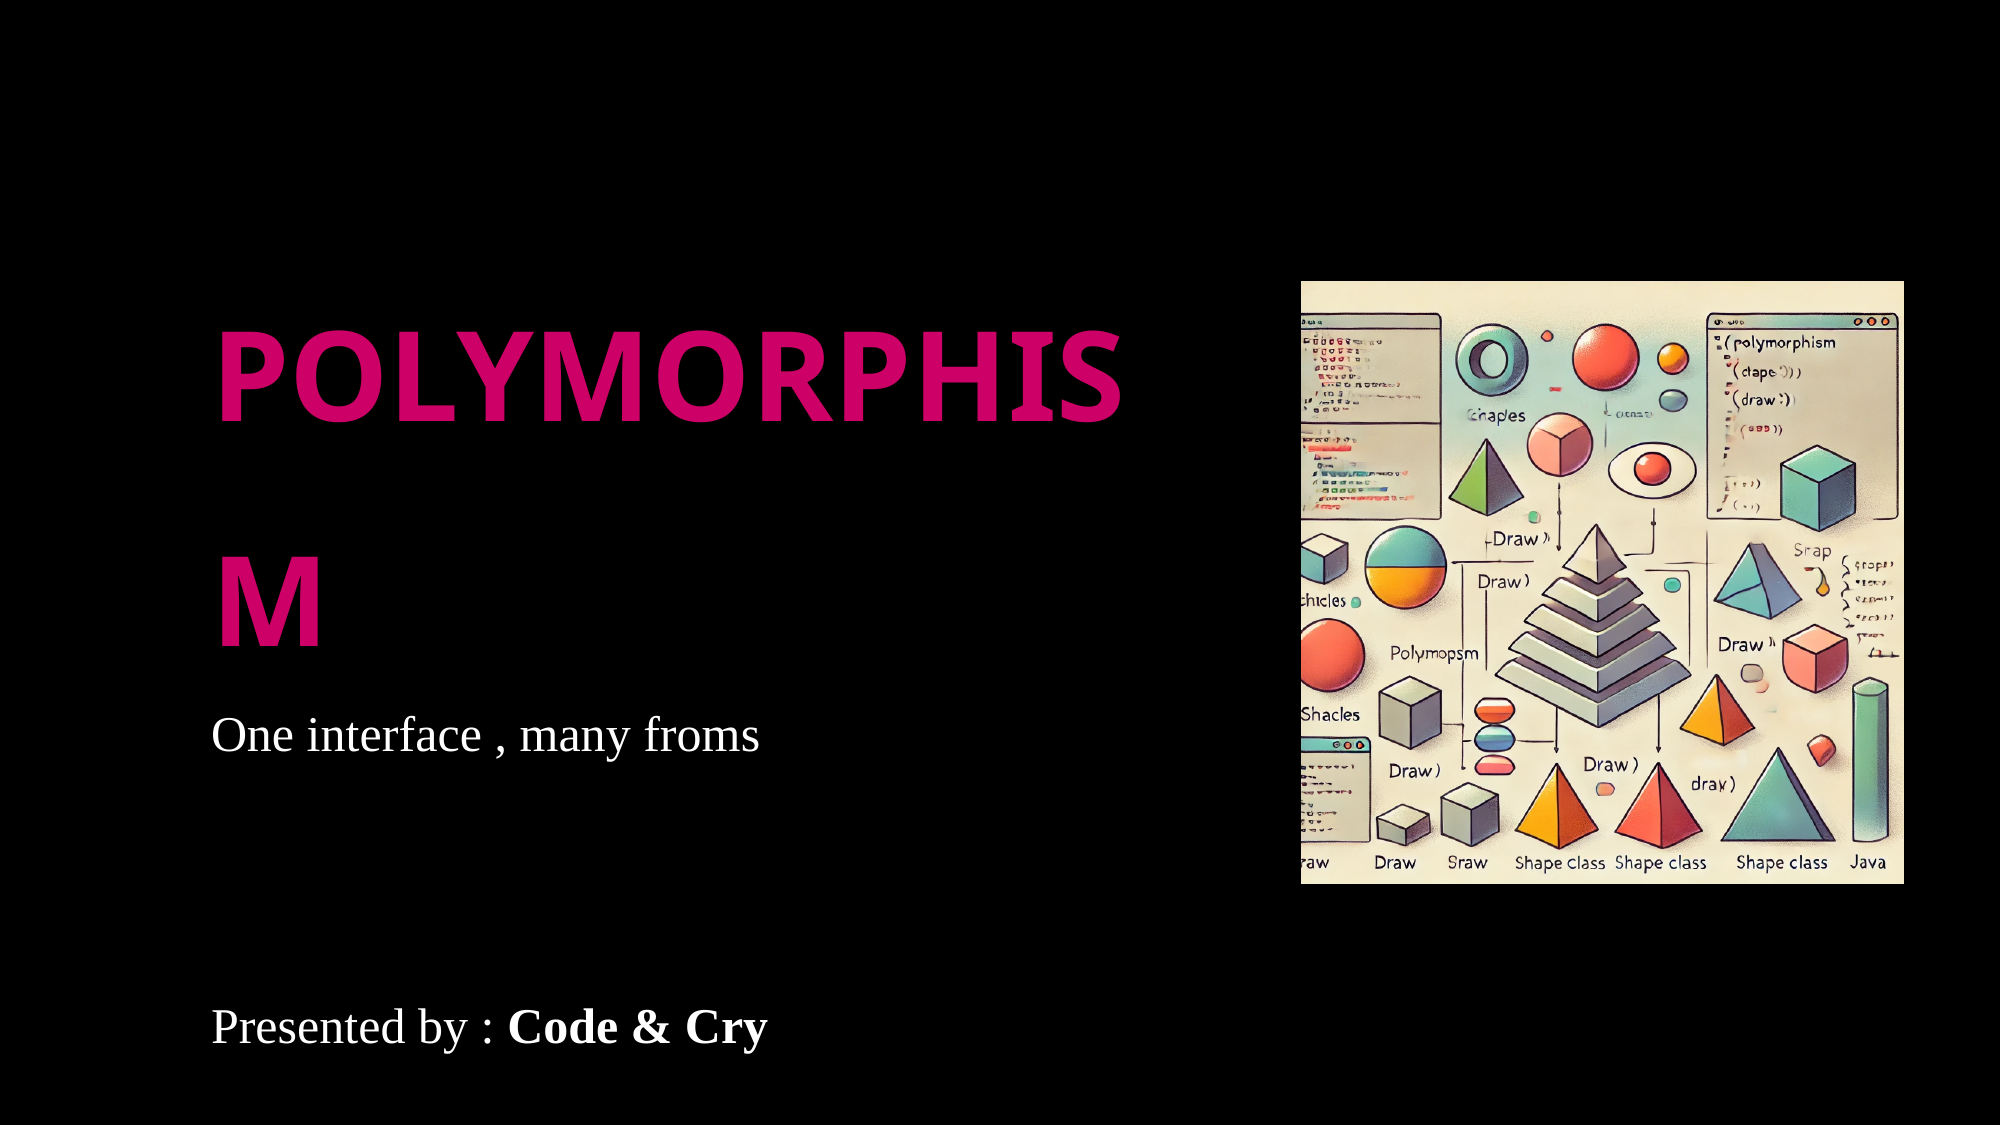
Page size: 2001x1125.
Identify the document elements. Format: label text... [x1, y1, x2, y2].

picture [1300, 281, 1904, 885]
text_box POLYMORPHISM One interface , many froms Presented by : Code & Cry [196, 214, 1228, 1062]
